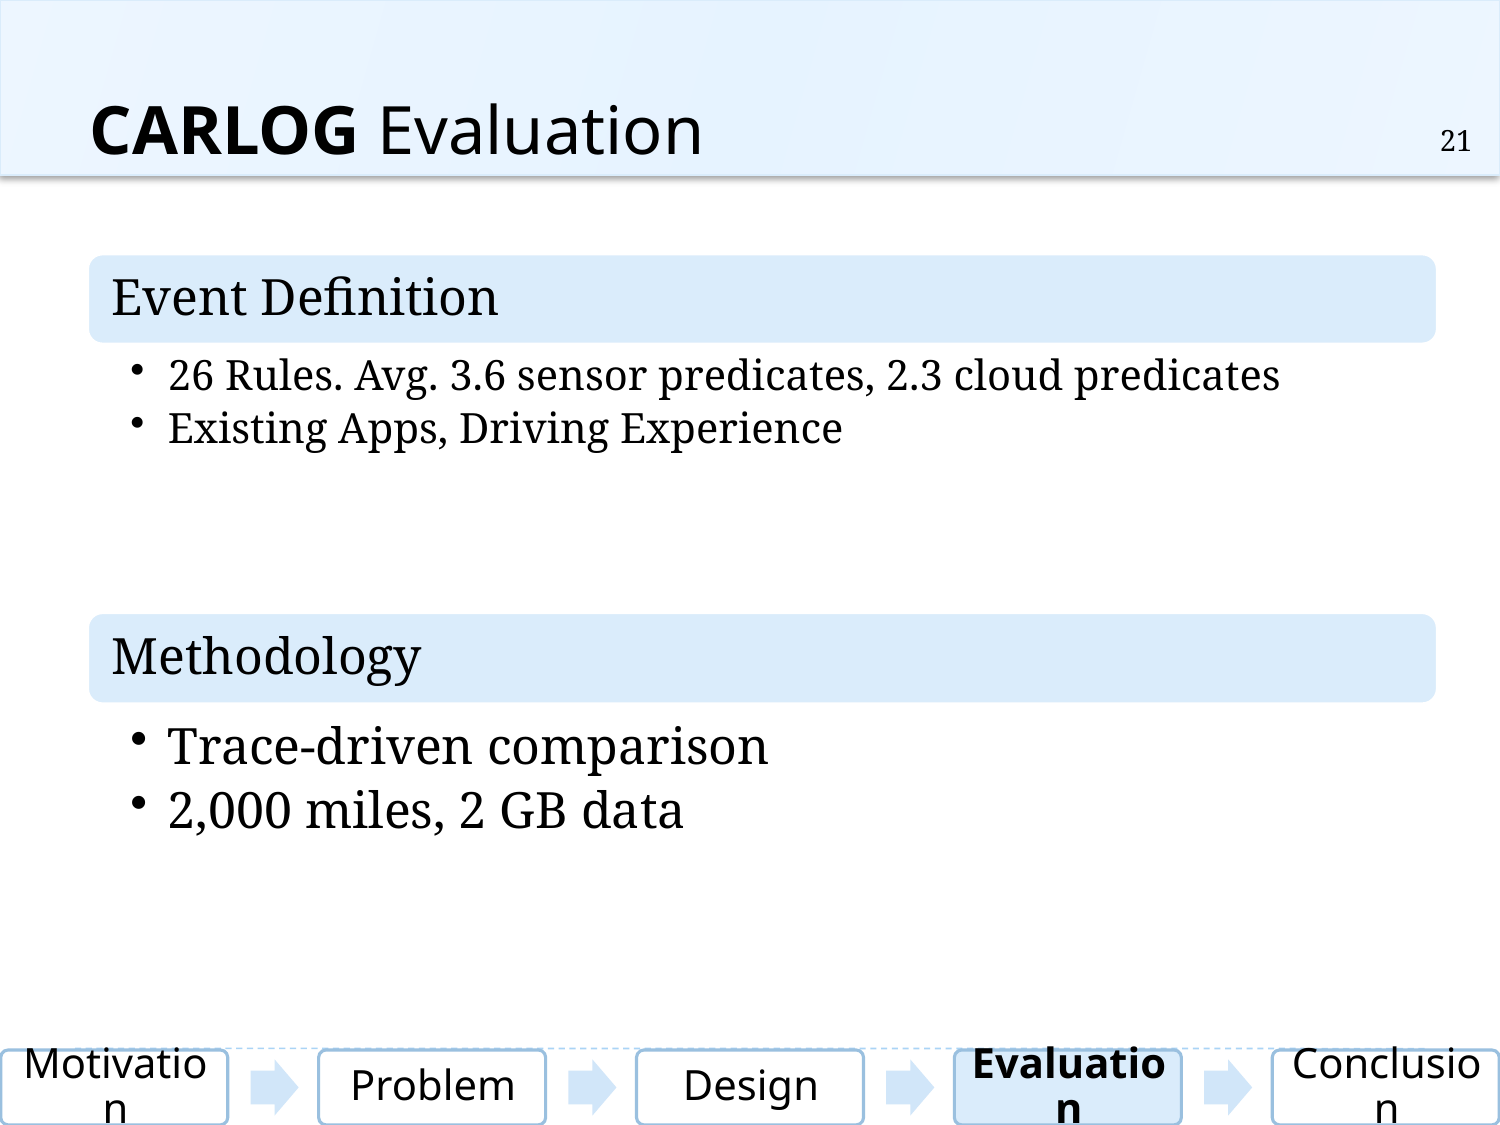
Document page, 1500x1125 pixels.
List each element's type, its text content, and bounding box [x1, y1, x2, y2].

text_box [87, 174, 1438, 901]
title CARLOG Evaluation [75, 50, 1425, 175]
slide_number 21 [1425, 114, 1500, 175]
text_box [0, 1049, 1500, 1125]
